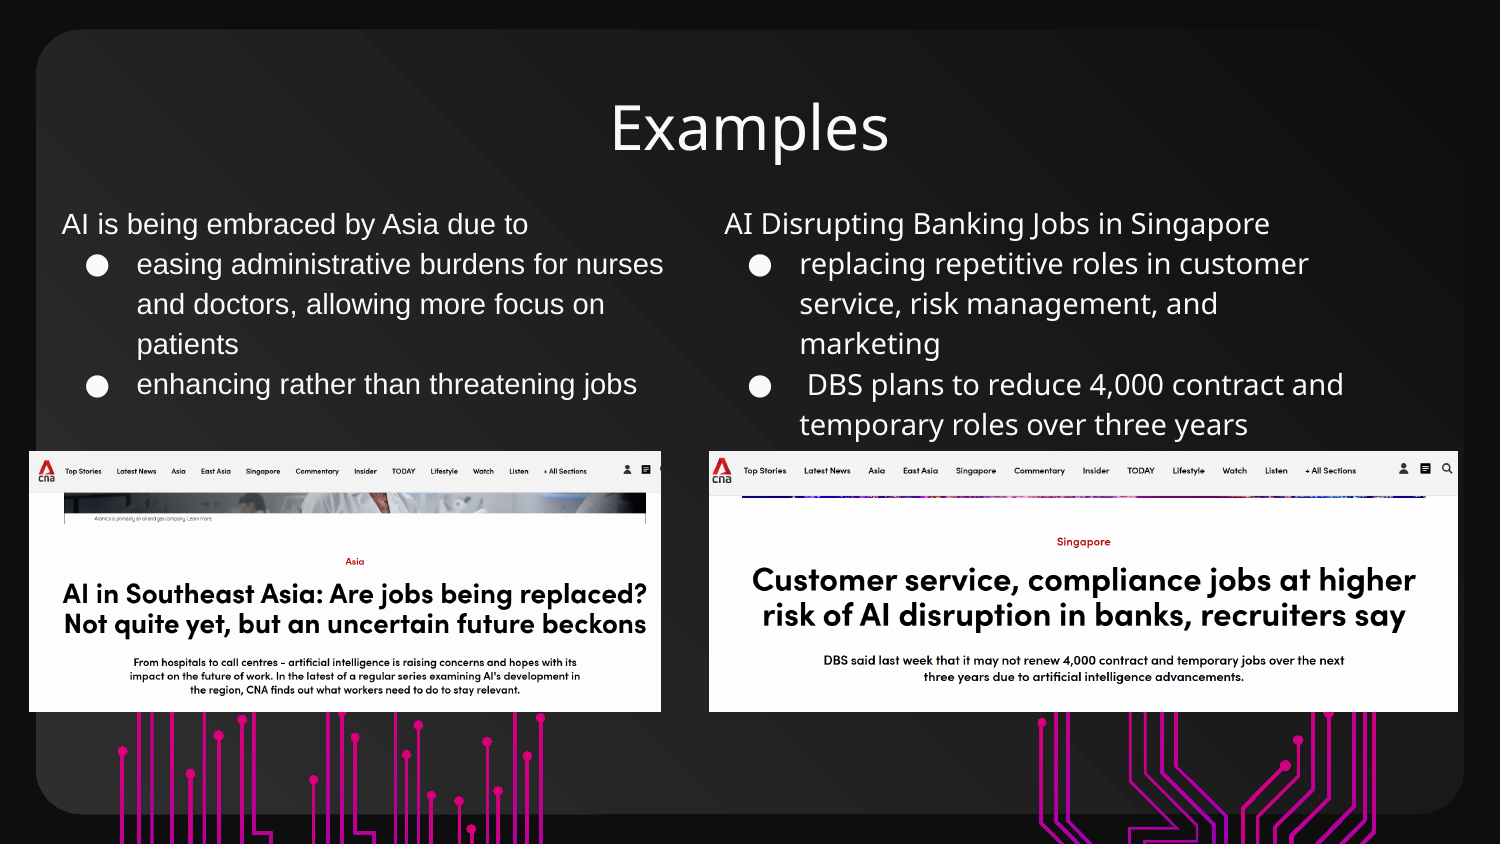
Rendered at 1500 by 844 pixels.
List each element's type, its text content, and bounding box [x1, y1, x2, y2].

picture [709, 451, 1458, 712]
title Examples [118, 72, 1382, 167]
subtitle AI Disrupting Banking Jobs in Singapore replacing repetitive roles in customer service, risk management, and marketing DBS plans to reduce 4,000 contract and temporary roles over three years [709, 184, 1382, 451]
picture [29, 451, 661, 712]
text_box AI is being embraced by Asia due to easing administrative burdens for nurses and doctors, allowing more focus on patients enhancing rather than threatening jobs [46, 184, 692, 416]
